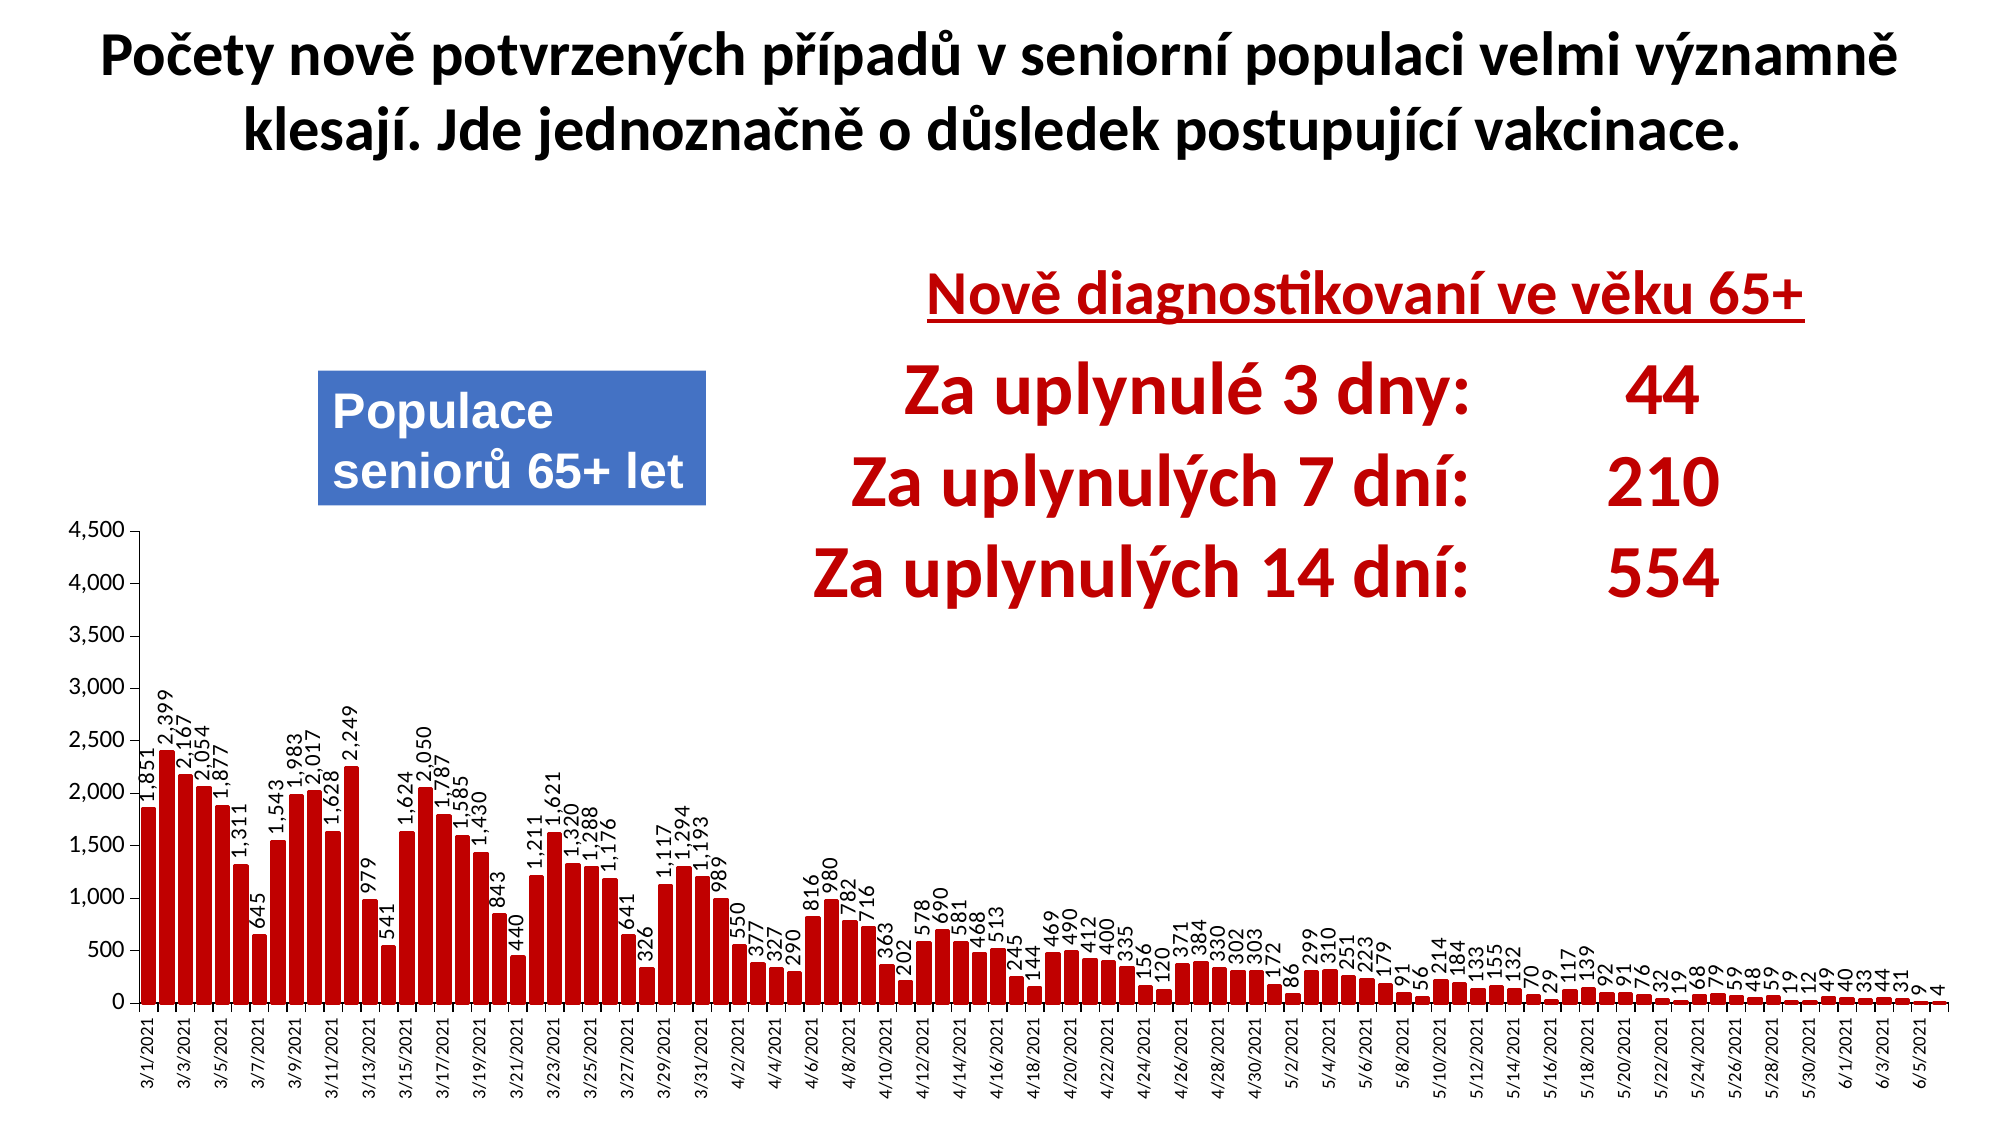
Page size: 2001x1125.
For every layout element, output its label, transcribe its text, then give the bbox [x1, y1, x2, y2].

table_cell 210 [1474, 441, 1852, 463]
chart [15, 463, 1990, 1125]
table_header Nově diagnostikovaní ve věku 65+ [762, 260, 1852, 350]
text_box Počety nově potvrzených případů v seniorní populaci velmi významně klesají. Jde jednoznačně o důsledek postupující vakcinace. [70, 5, 1932, 170]
table_cell Za uplynulé 3 dny: [762, 350, 1474, 441]
text_box Populace seniorů 65+ let [318, 370, 706, 463]
table_cell Za uplynulých 7 dní: [762, 441, 1474, 463]
table_cell 44 [1474, 350, 1852, 441]
